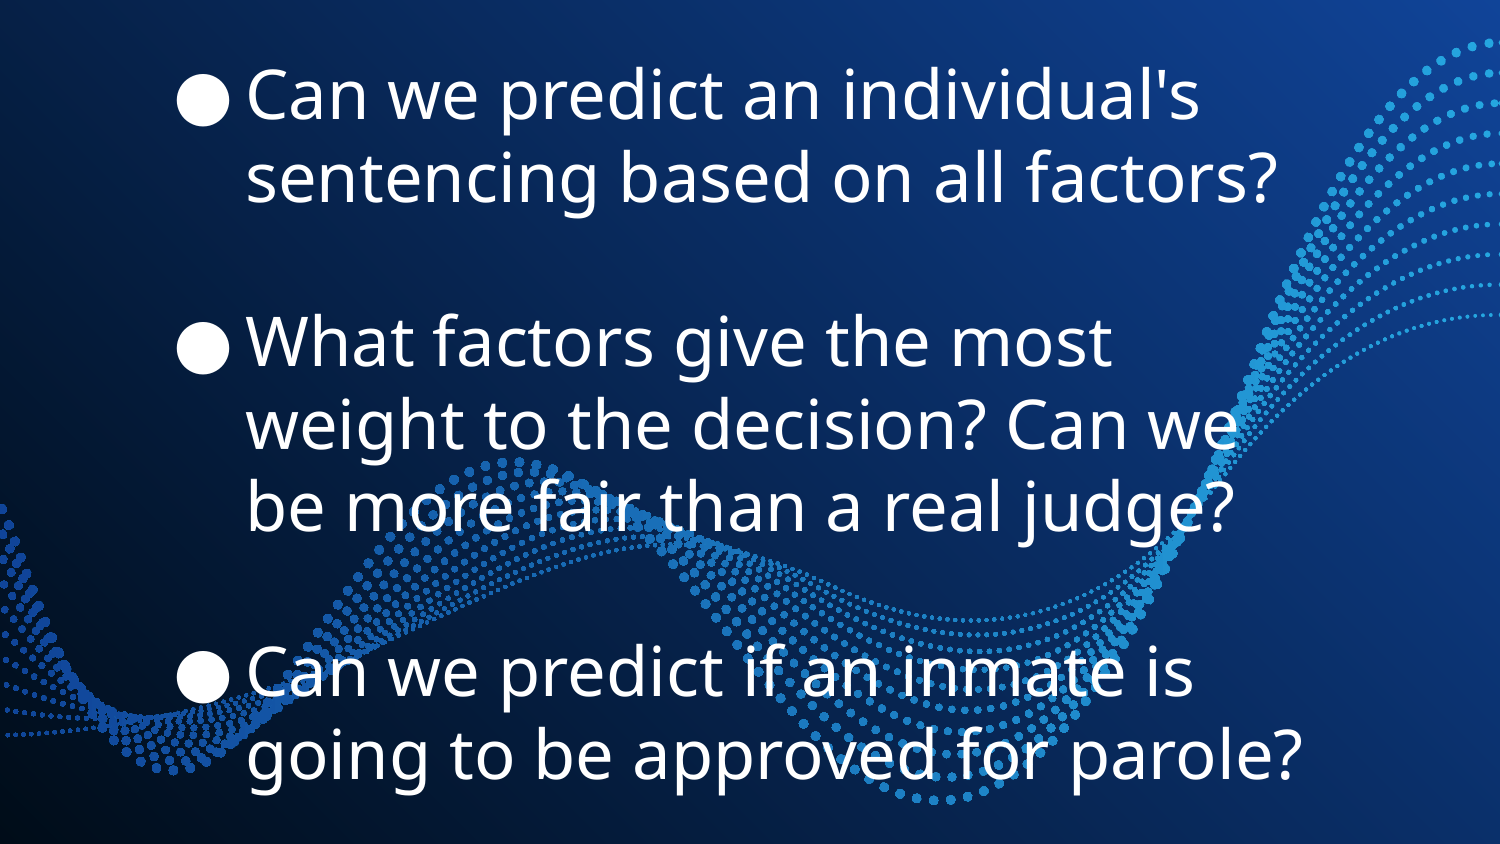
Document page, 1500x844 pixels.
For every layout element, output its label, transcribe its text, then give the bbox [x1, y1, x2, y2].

title Can we predict an individual's sentencing based on all factors? What factors give the most weight to the decision? Can we be more fair than a real judge? Can we predict if an inmate is going to be approved for parole? [170, 272, 1330, 572]
